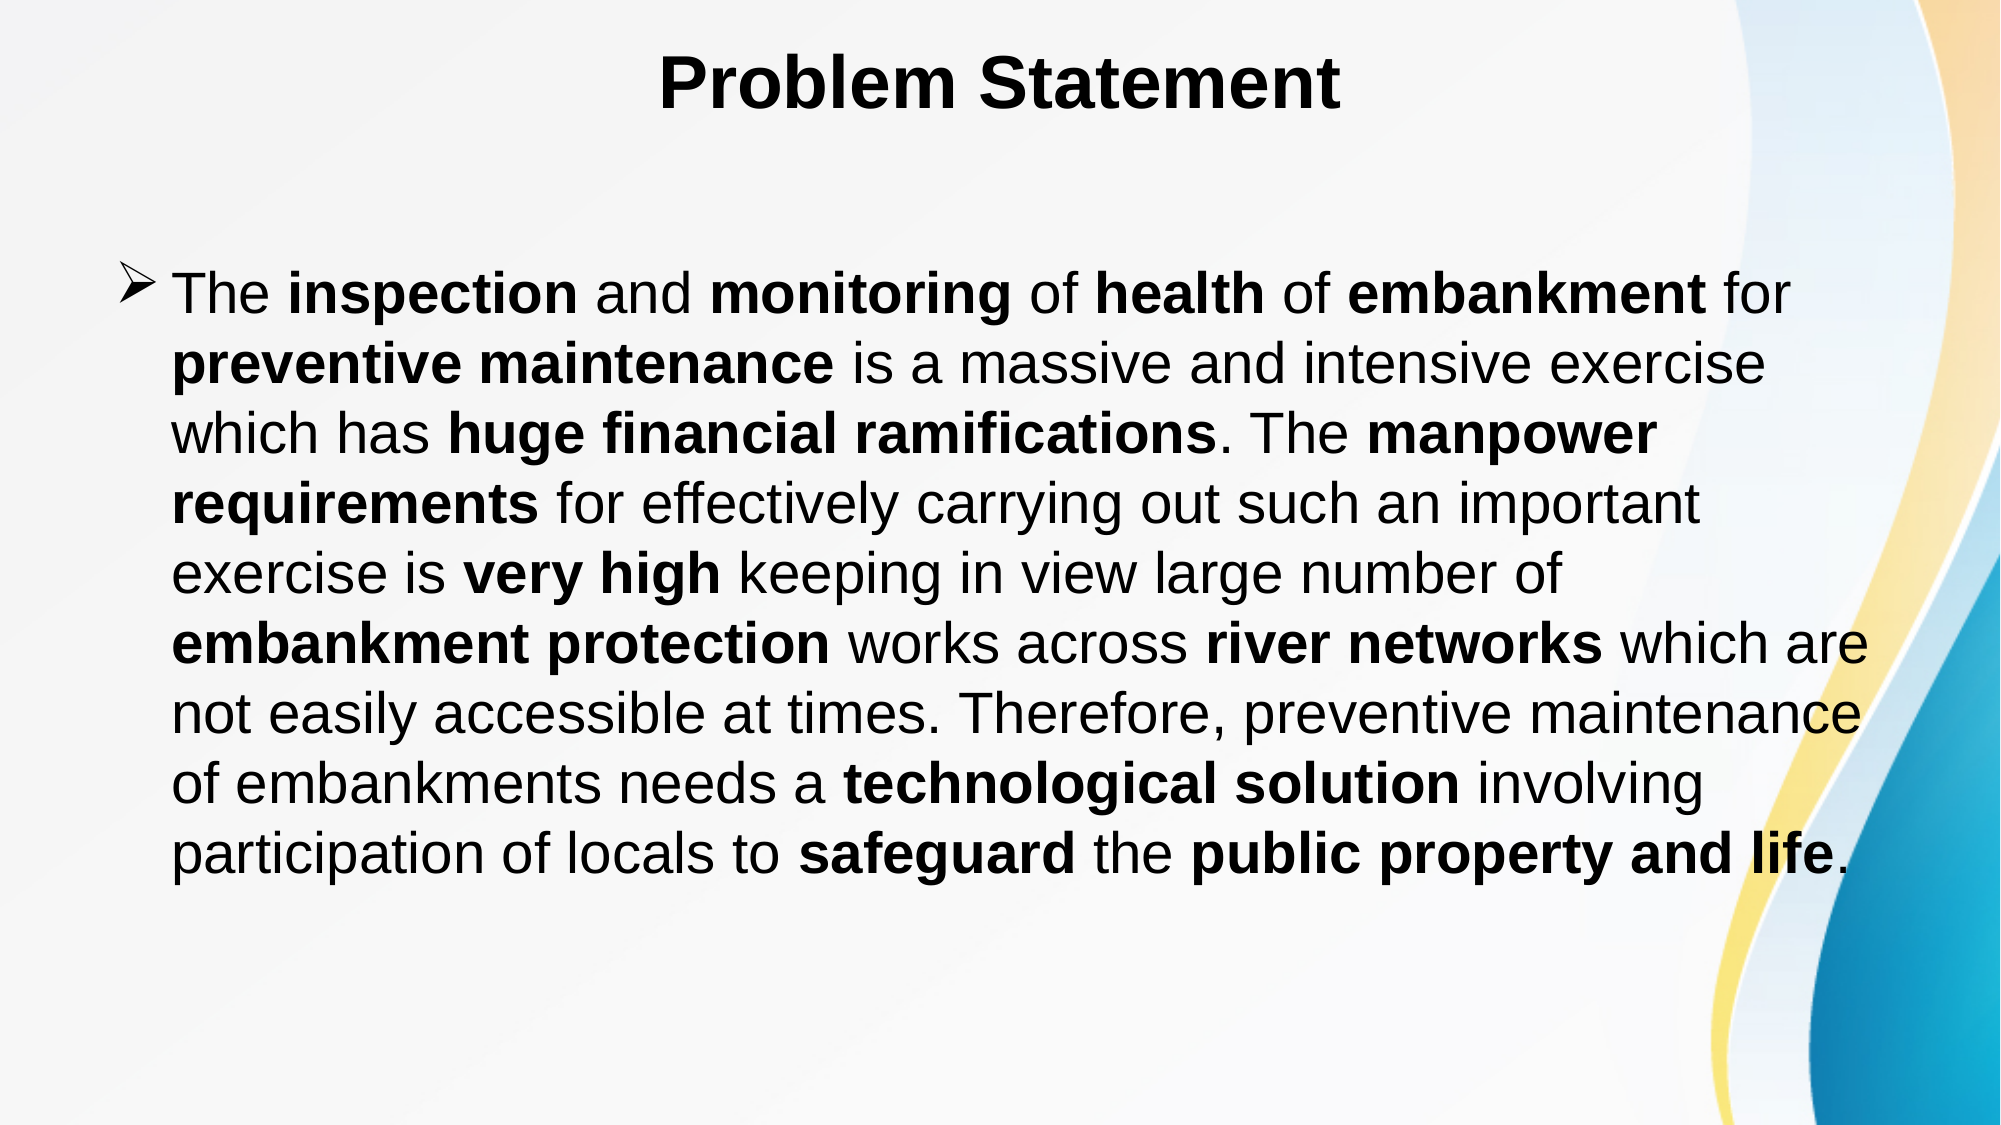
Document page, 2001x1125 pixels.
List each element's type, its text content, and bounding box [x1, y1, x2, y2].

picture [0, 0, 2001, 1125]
list The inspection and monitoring of health of embankment for preventive maintenance is a massive and intensive exercise which has huge financial ramifications. The manpower requirements for effectively carrying out such an important exercise is very high keeping in view large number of embankment protection works across river networks which are not easily accessible at times. Therefore, preventive maintenance of embankments needs a technological solution involving participation of locals to safeguard the public property and life. [99, 247, 1901, 1061]
title Problem Statement [99, 30, 1901, 127]
